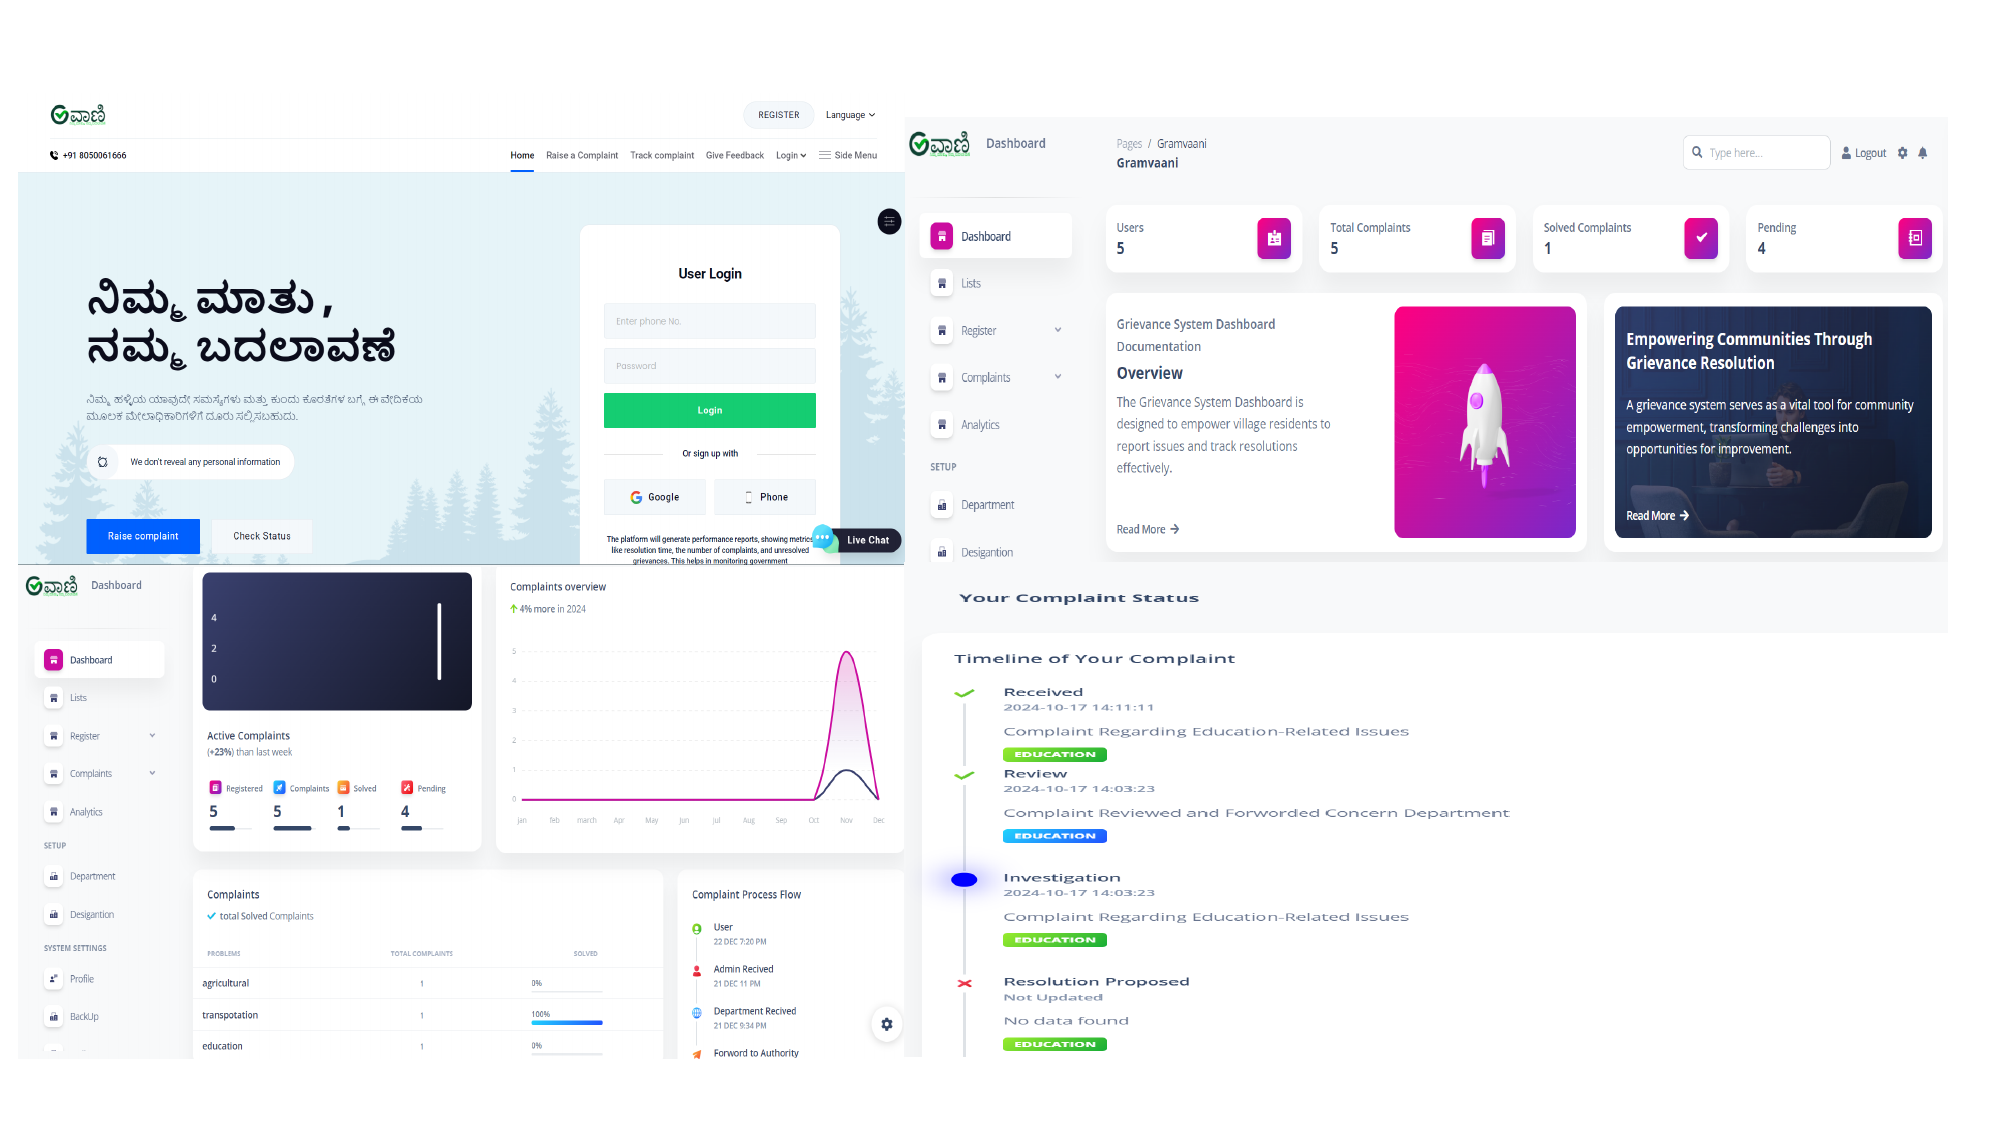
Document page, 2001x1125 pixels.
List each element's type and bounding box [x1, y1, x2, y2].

picture [18, 93, 1948, 1059]
